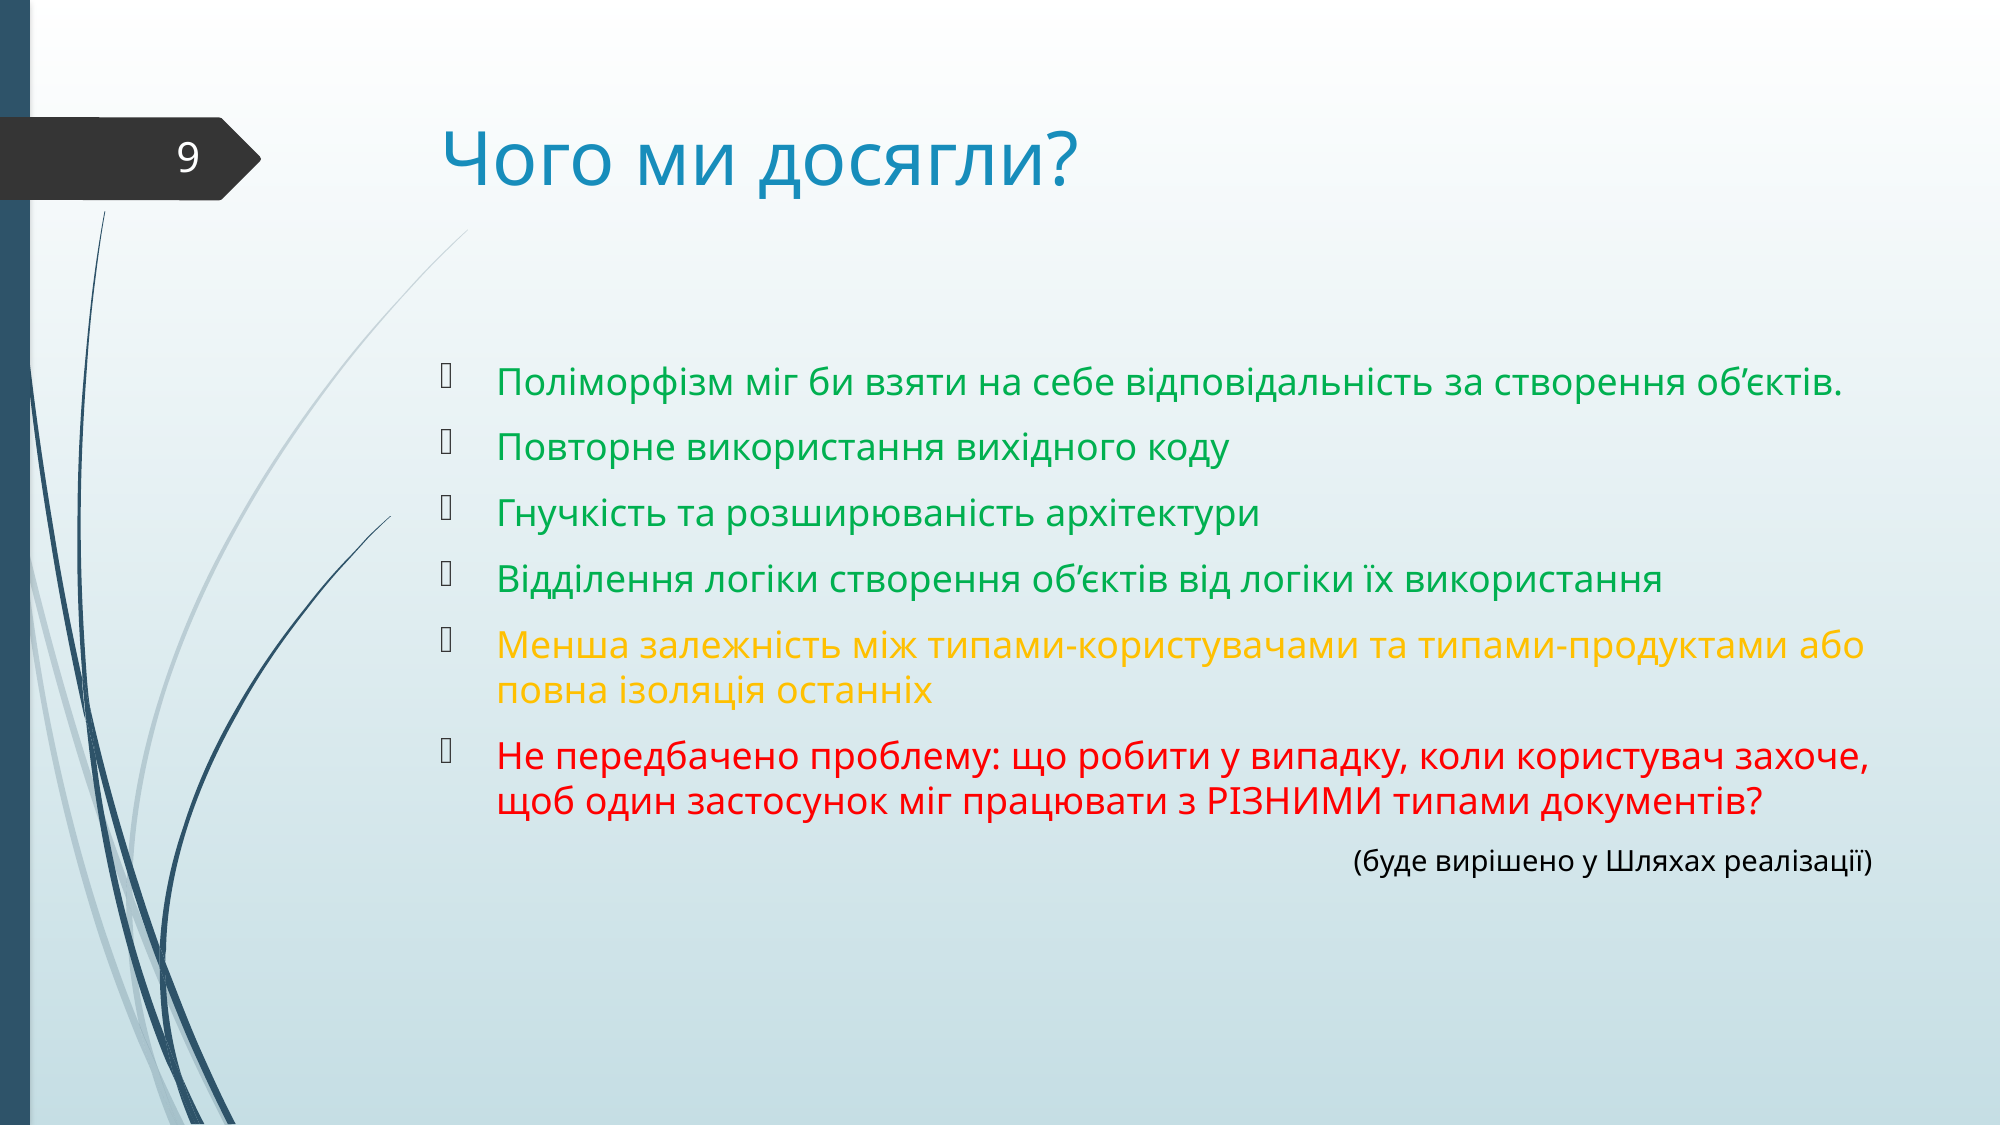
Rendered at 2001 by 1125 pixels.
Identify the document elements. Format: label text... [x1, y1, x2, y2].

list Поліморфізм міг би взяти на себе відповідальність за створення об’єктів. Повторне використання вихідного коду Гнучкість та розширюваність архітектури Відділення логіки створення об’єктів від логіки їх використання Менша залежність між типами-користувачами та типами-продуктами або повна ізоляція останніх Не передбачено проблему: що робити у випадку, коли користувач захоче, щоб один застосунок міг працювати з РІЗНИМИ типами документів? (буде вирішено у Шляхах реалізації) [424, 350, 1888, 970]
title Чого ми досягли? [425, 102, 1888, 313]
slide_number 9 [87, 129, 216, 190]
